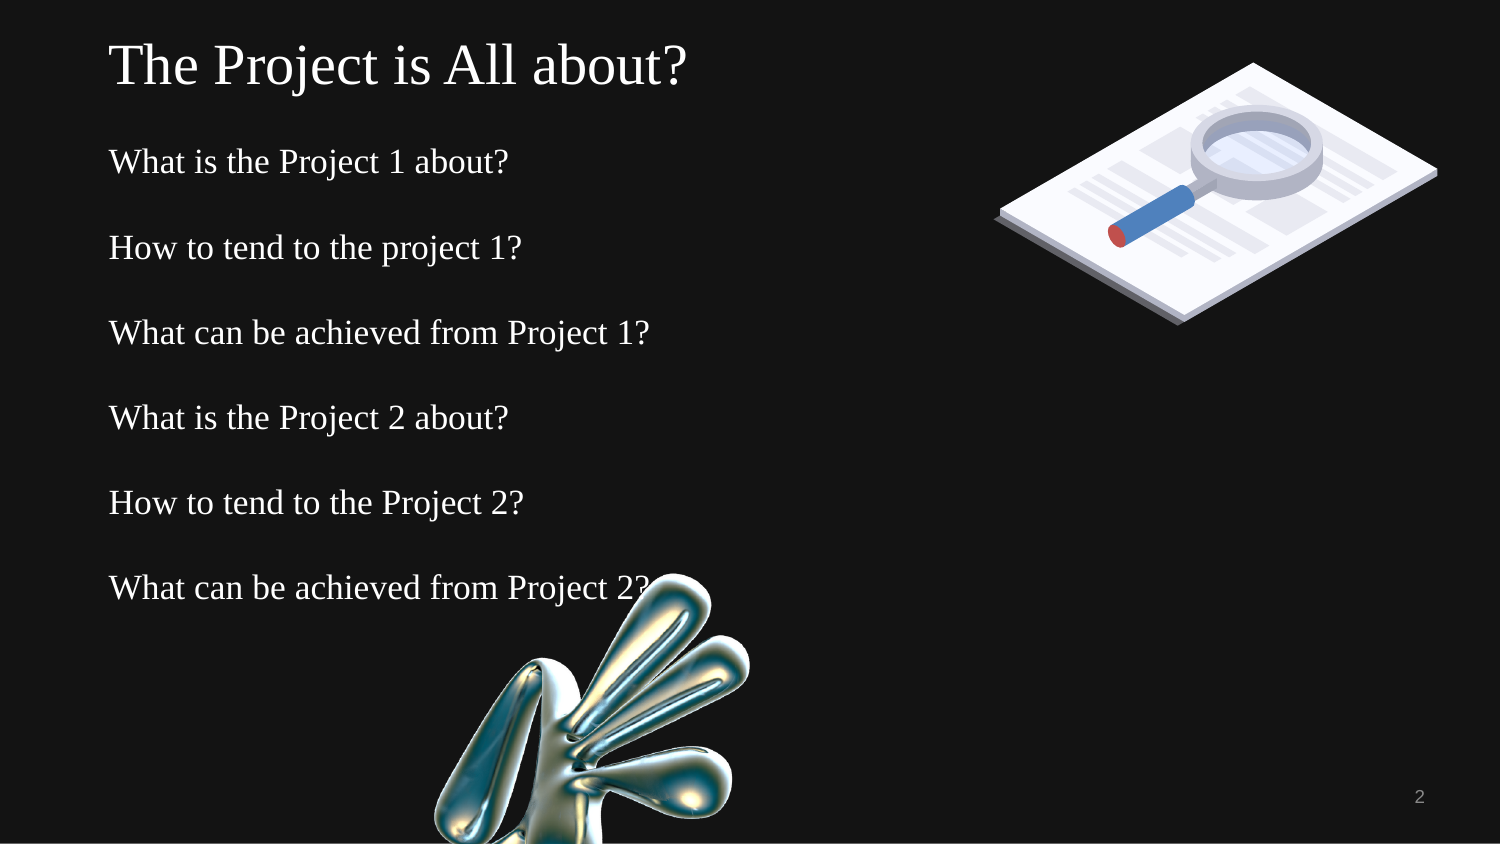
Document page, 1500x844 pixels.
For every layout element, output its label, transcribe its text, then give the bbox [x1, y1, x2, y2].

title The Project is All about? What is the Project 1 about? How to tend to the project 1? What can be achieved from Project 1? What is the Project 2 about? How to tend to the Project 2? What can be achieved from Project 2? [108, 0, 887, 844]
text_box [993, 62, 1438, 326]
slide_number ‹#› [1080, 334, 1425, 808]
